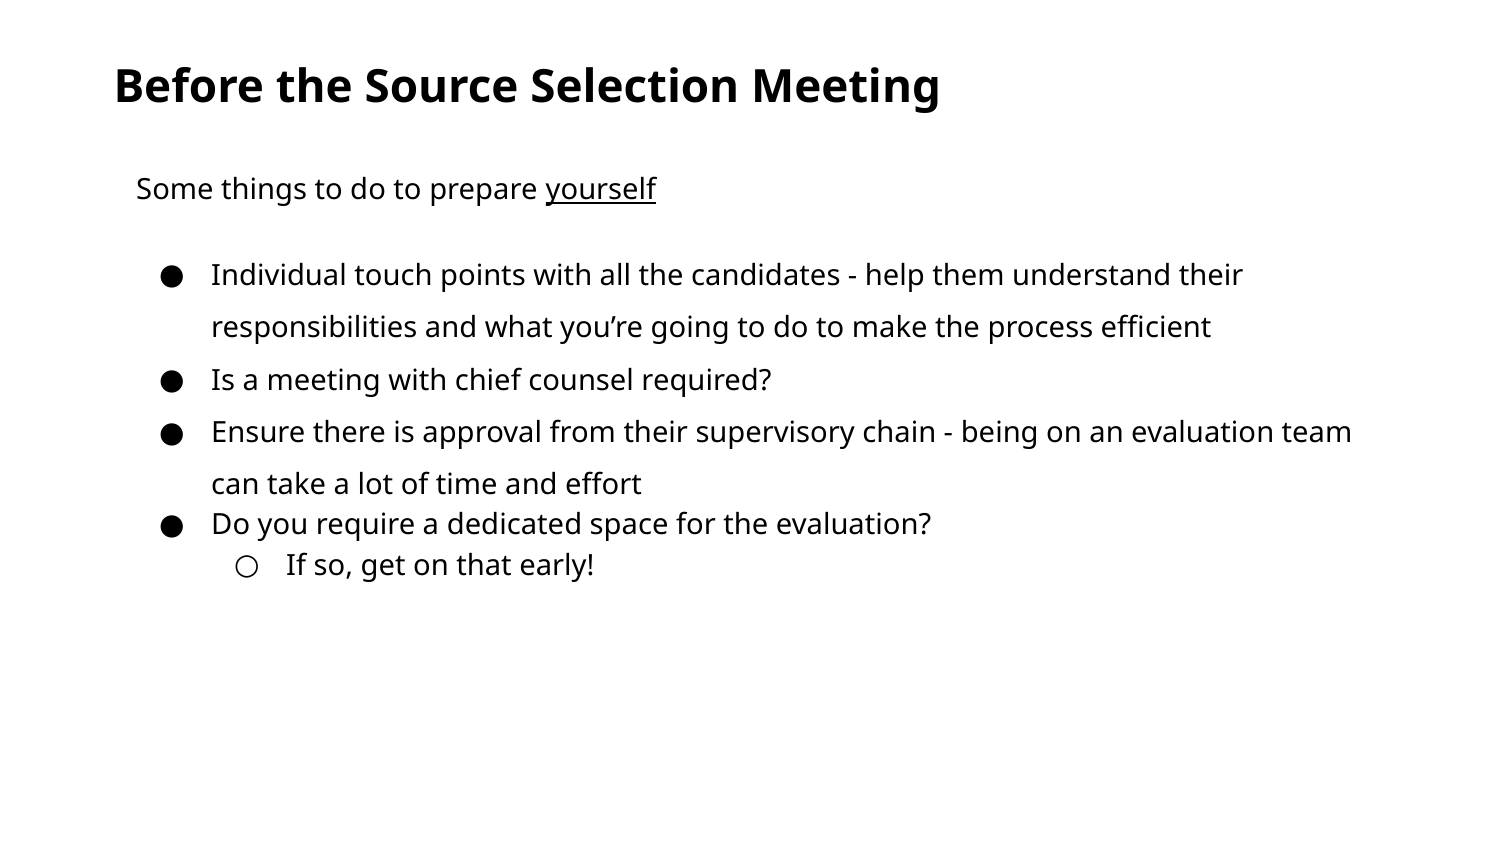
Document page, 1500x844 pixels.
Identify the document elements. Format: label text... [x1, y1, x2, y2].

list Some things to do to prepare yourself Individual touch points with all the candidates - help them understand their responsibilities and what you’re going to do to make the process efficient Is a meeting with chief counsel required? Ensure there is approval from their supervisory chain - being on an evaluation team can take a lot of time and effort Do you require a dedicated space for the evaluation? If so, get on that early! [121, 150, 1375, 750]
title Before the Source Selection Meeting [98, 41, 1353, 123]
